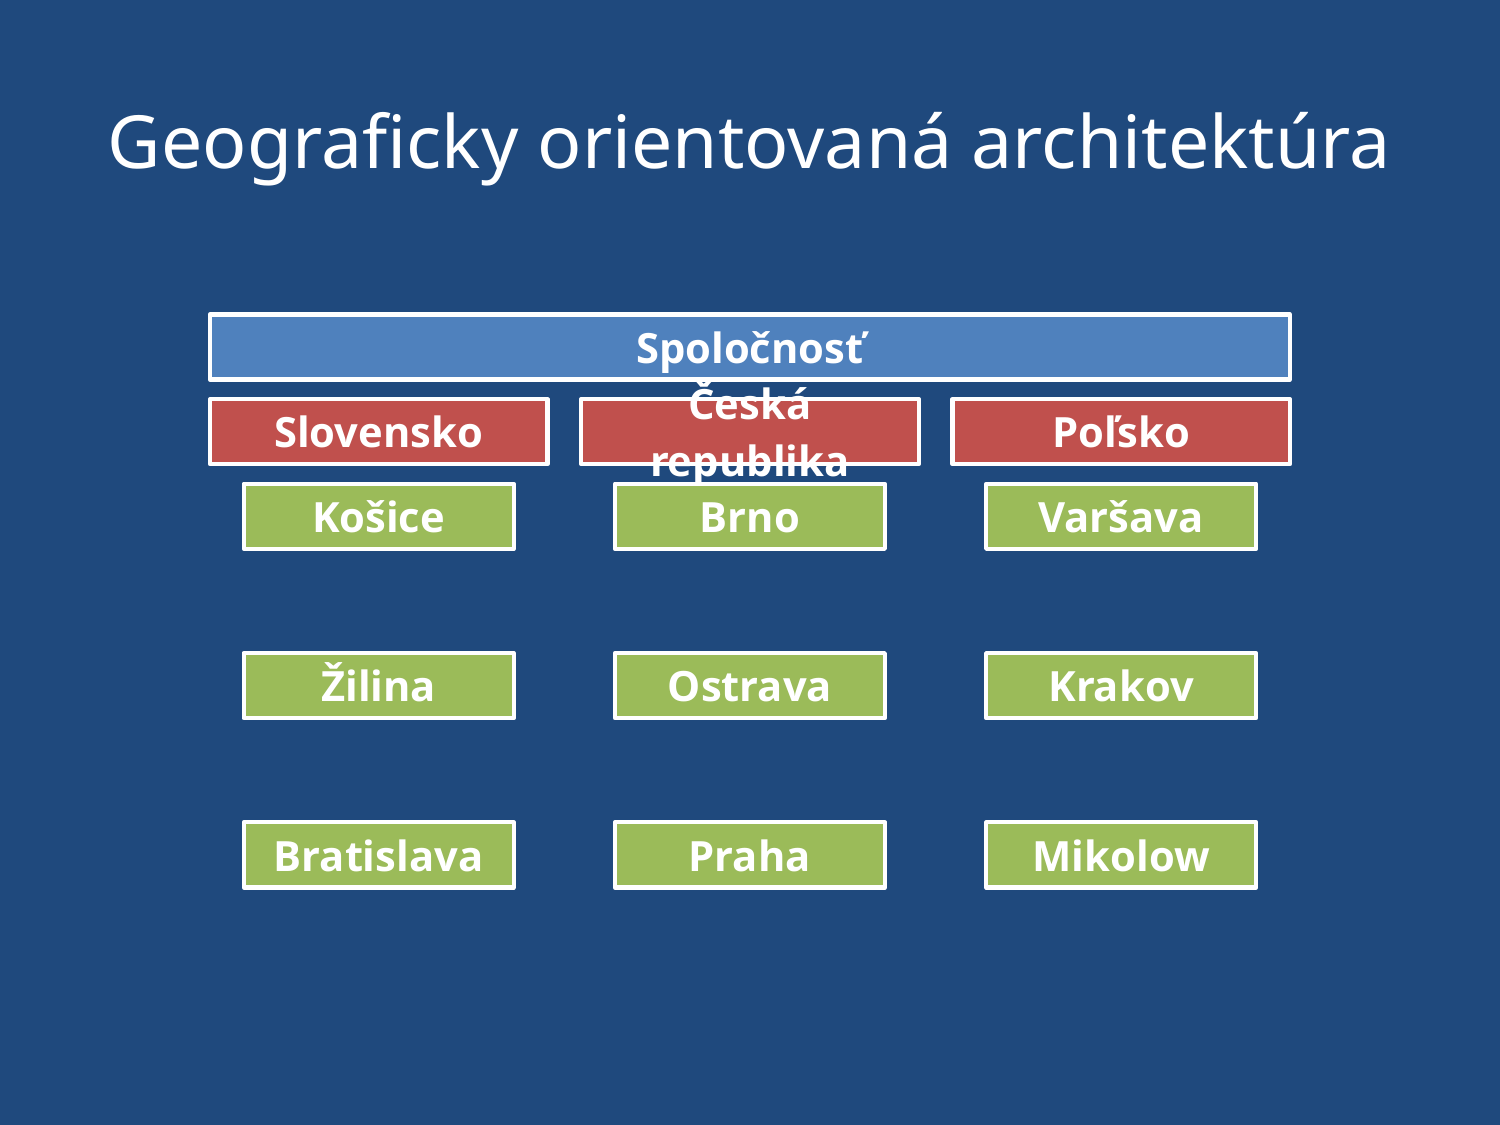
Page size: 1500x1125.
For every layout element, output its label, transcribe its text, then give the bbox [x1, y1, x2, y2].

title Geograficky orientovaná architektúra [75, 45, 1425, 233]
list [74, 314, 1426, 1058]
